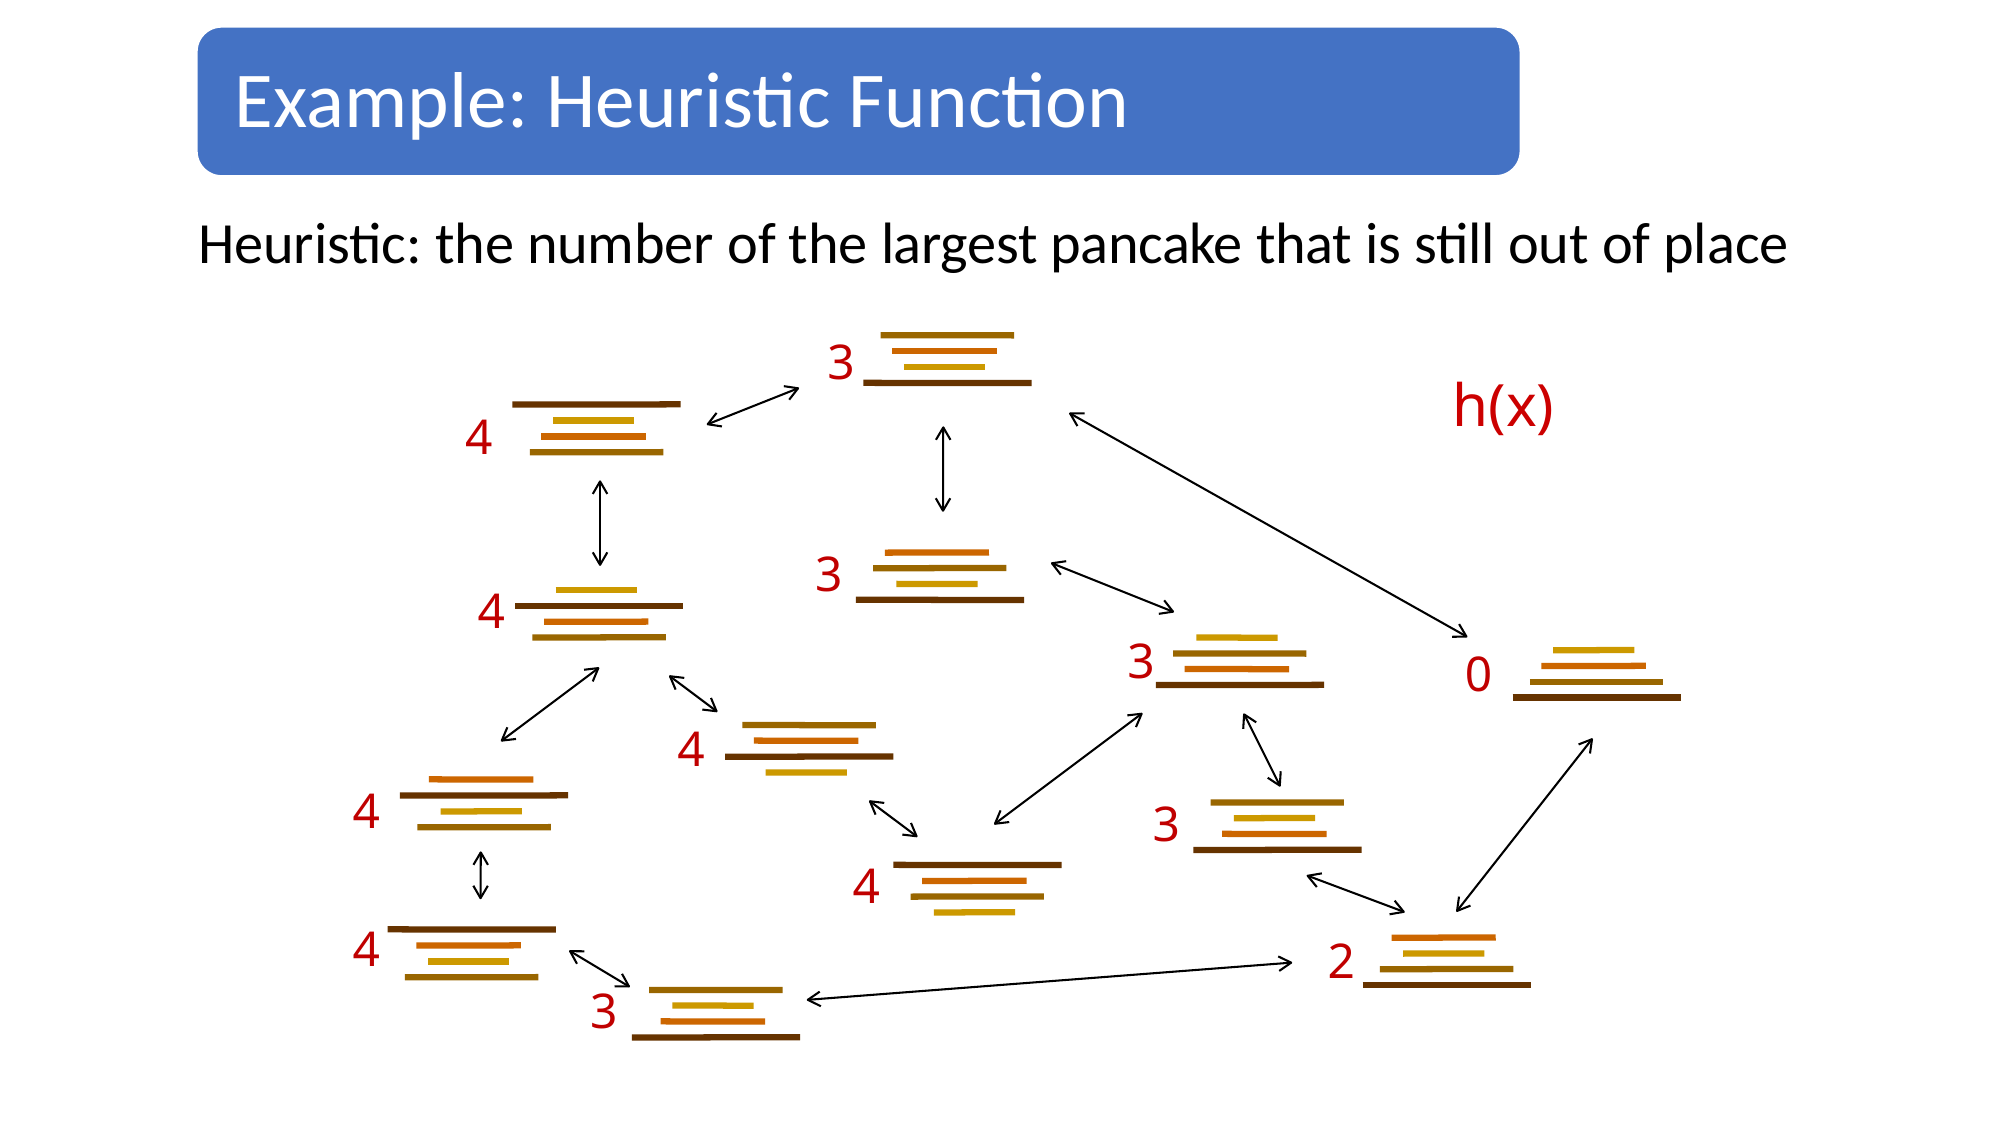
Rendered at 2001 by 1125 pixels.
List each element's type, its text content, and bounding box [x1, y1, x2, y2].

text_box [500, 667, 600, 742]
text_box 4 [850, 854, 882, 914]
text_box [1456, 738, 1594, 912]
text_box 3 [812, 541, 844, 602]
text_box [706, 385, 800, 428]
text_box 3 [825, 329, 857, 389]
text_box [934, 426, 952, 512]
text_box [1050, 412, 1468, 641]
text_box 4 [350, 916, 382, 977]
text_box 0 [1462, 641, 1494, 702]
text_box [1306, 872, 1405, 916]
text_box 2 [1325, 929, 1357, 989]
text_box 4 [475, 579, 507, 639]
text_box 4 [675, 716, 707, 776]
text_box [472, 851, 490, 900]
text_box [591, 480, 609, 566]
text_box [668, 675, 718, 713]
text_box h(x) [1450, 366, 1556, 439]
text_box 3 [1125, 641, 1157, 689]
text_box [993, 712, 1143, 825]
text_box 4 [462, 404, 494, 464]
text_box 3 [587, 988, 619, 1039]
text_box 3 [1150, 791, 1182, 851]
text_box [569, 950, 631, 988]
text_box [196, 26, 1521, 177]
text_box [868, 800, 918, 838]
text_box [806, 955, 1293, 1008]
text_box 4 [350, 779, 382, 839]
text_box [1242, 713, 1282, 787]
text_box Heuristic: the number of the largest pancake that is still out of place [196, 203, 1804, 276]
